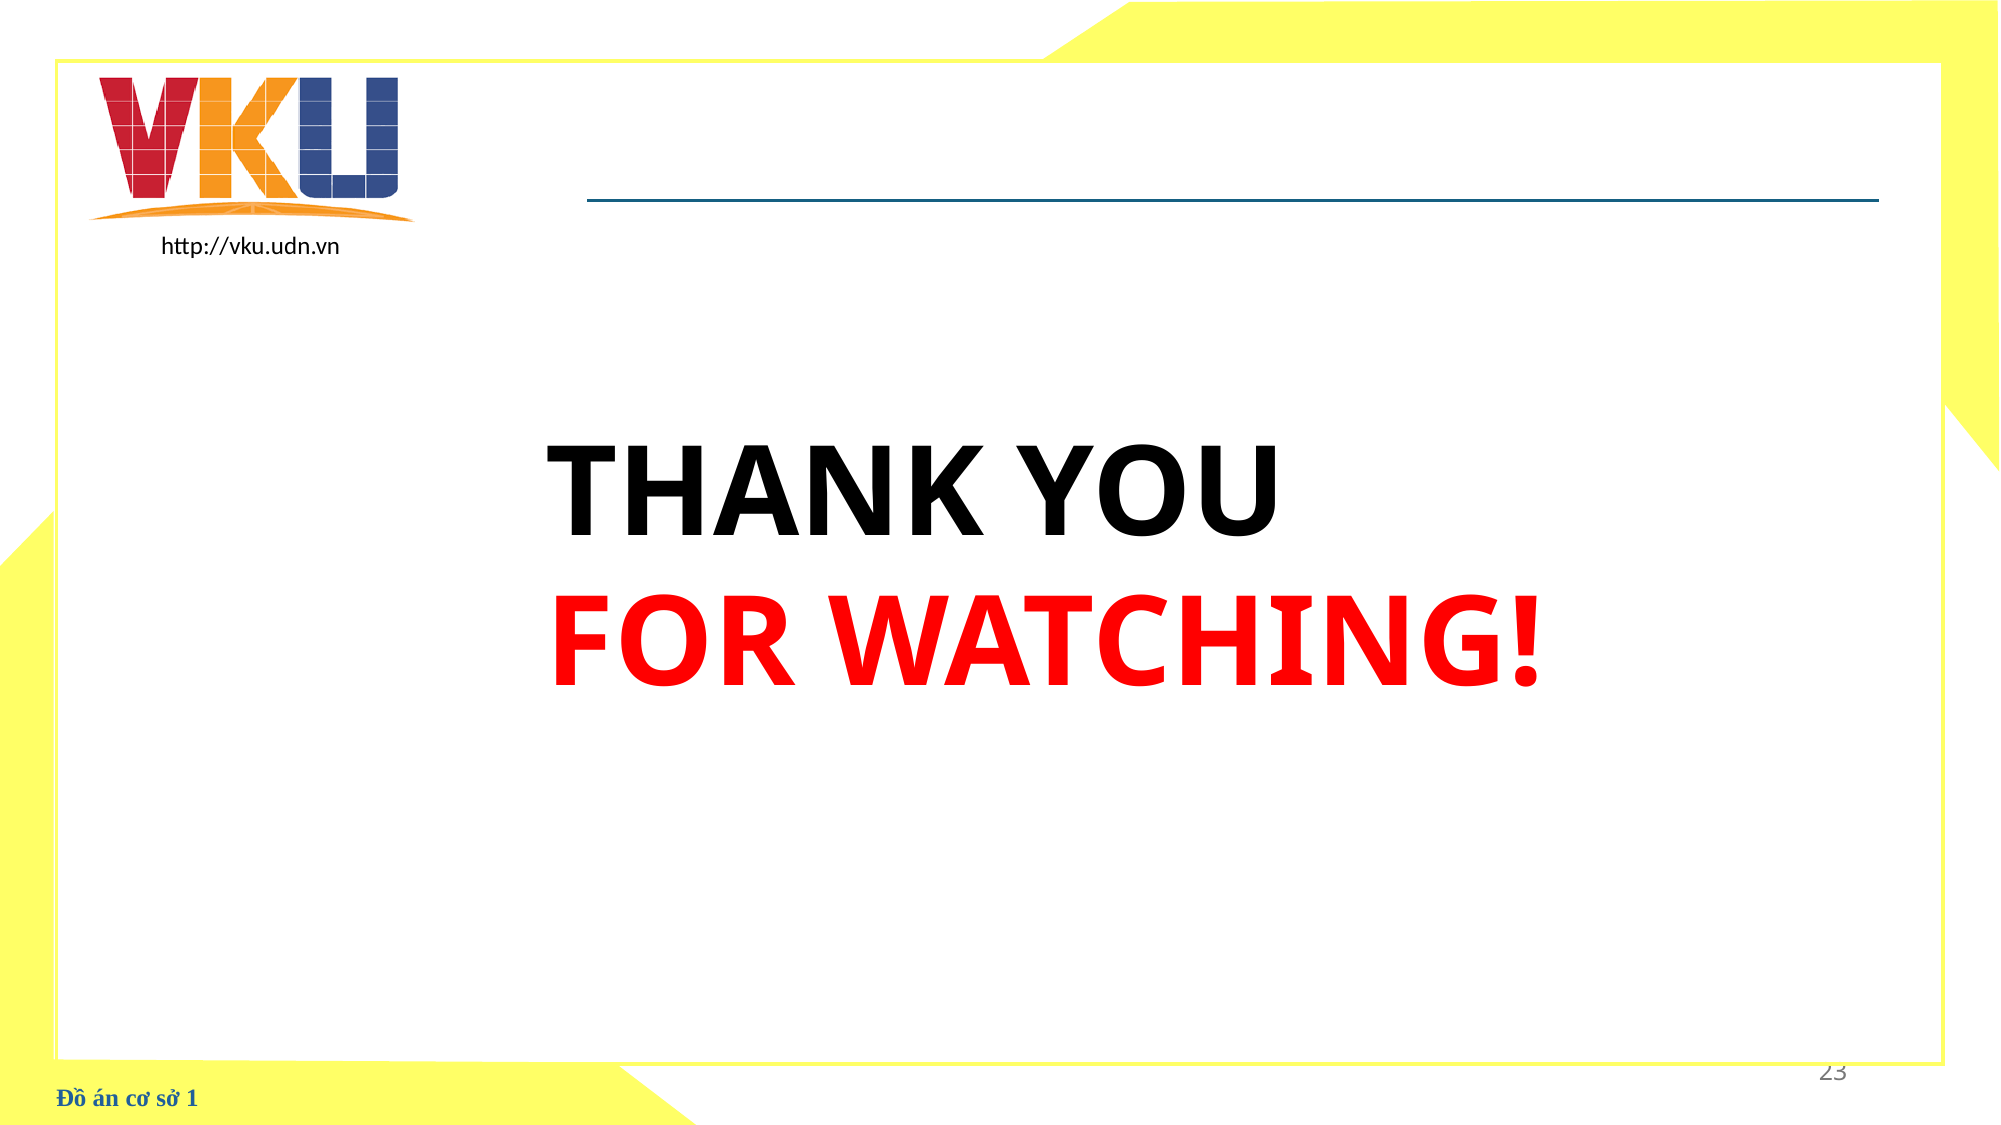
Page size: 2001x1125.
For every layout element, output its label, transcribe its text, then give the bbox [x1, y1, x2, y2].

picture [80, 70, 415, 223]
text_box THANK YOU FOR WATCHING! [530, 403, 1560, 719]
